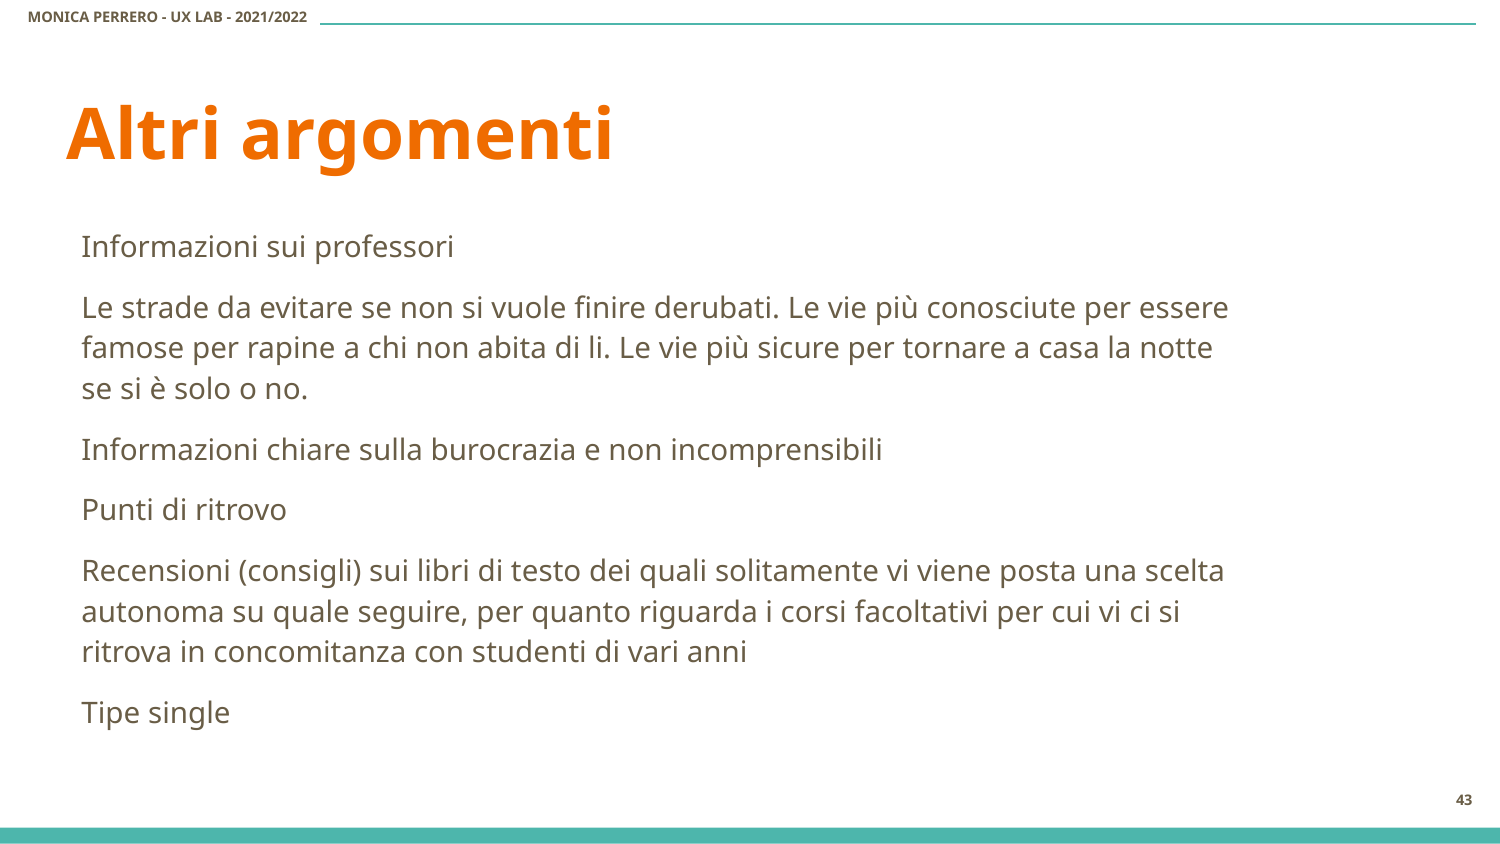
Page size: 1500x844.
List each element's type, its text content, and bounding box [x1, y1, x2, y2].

title Altri argomenti [51, 72, 1449, 189]
slide_number ‹#› [1397, 768, 1488, 834]
list Informazioni sui professori Le strade da evitare se non si vuole finire derubati. Le vie più conosciute per essere famose per rapine a chi non abita di li. Le vie più sicure per tornare a casa la notte se si è solo o no. Informazioni chiare sulla burocrazia e non incomprensibili Punti di ritrovo Recensioni (consigli) sui libri di testo dei quali solitamente vi viene posta una scelta autonoma su quale seguire, per quanto riguarda i corsi facoltativi per cui vi ci si ritrova in concomitanza con studenti di vari anni Tipe single [66, 207, 1251, 750]
